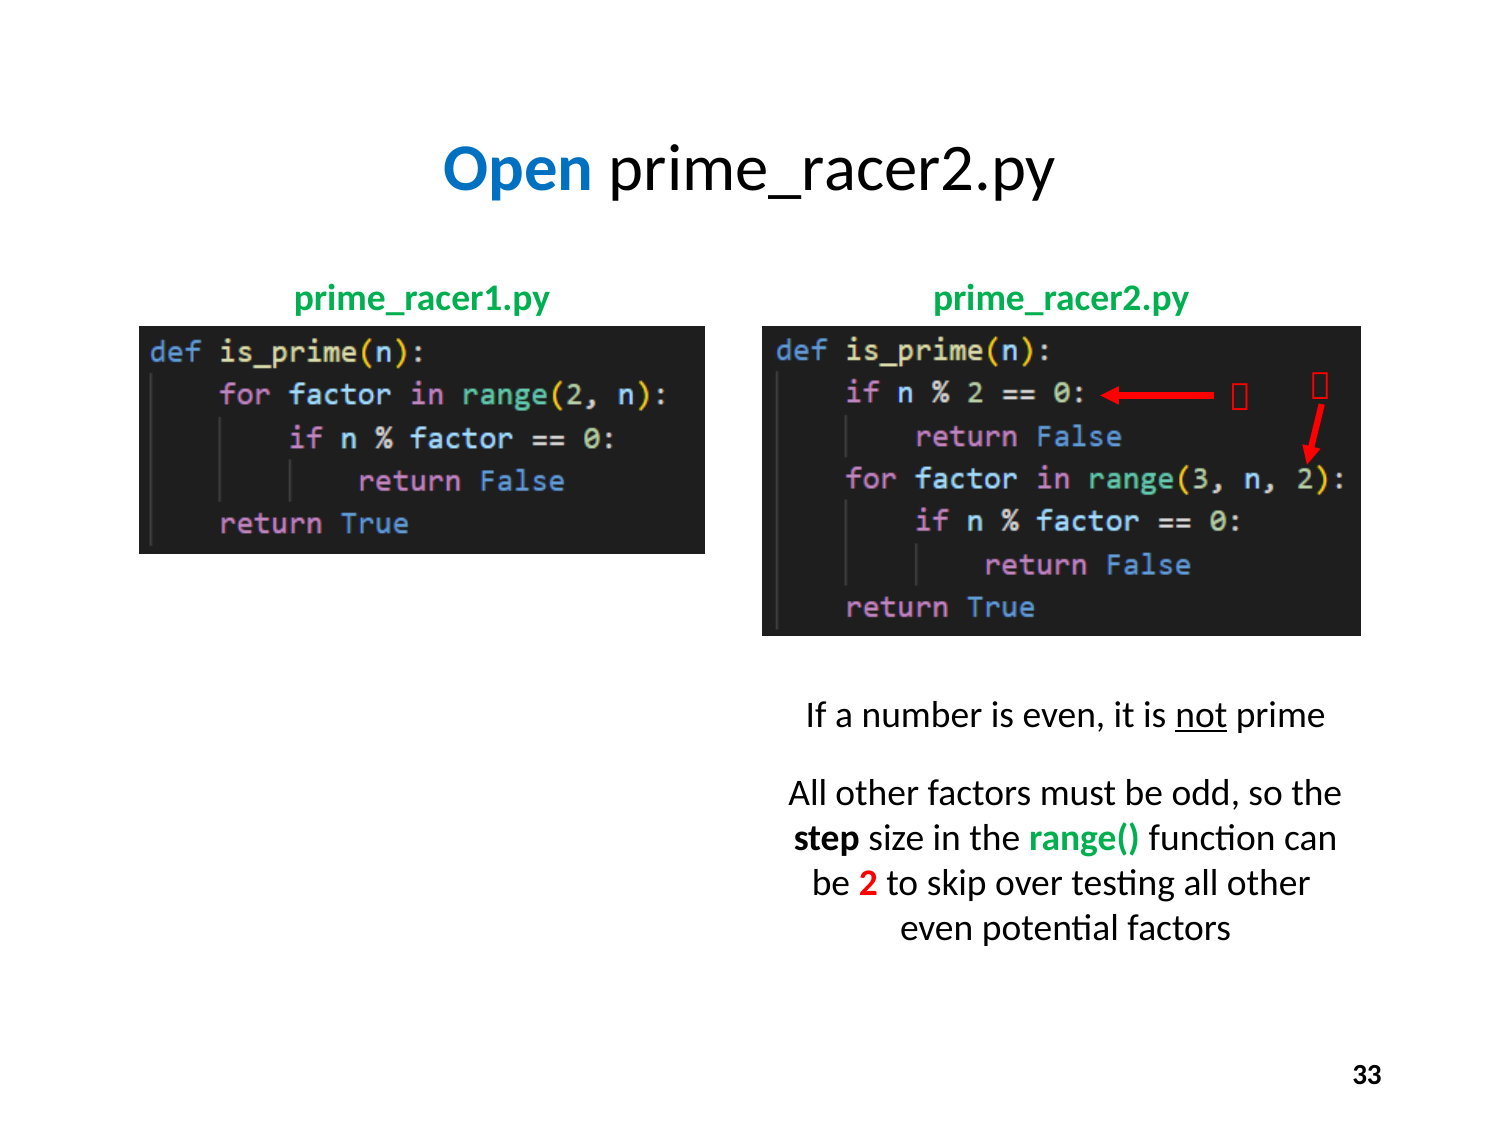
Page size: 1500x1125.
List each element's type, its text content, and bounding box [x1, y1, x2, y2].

text_box If a number is even, it is not prime [770, 682, 1361, 743]
text_box prime_racer2.py [762, 266, 1361, 326]
title Open prime_racer2.py [103, 59, 1397, 278]
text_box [1294, 354, 1357, 465]
picture [762, 326, 1361, 636]
slide_number 33 [1059, 1042, 1397, 1103]
text_box prime_racer1.py [139, 266, 705, 326]
picture [139, 326, 705, 554]
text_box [1100, 365, 1277, 426]
text_box All other factors must be odd, so the step size in the range() function can be 2 to skip over testing all other even potential factors [770, 760, 1361, 956]
